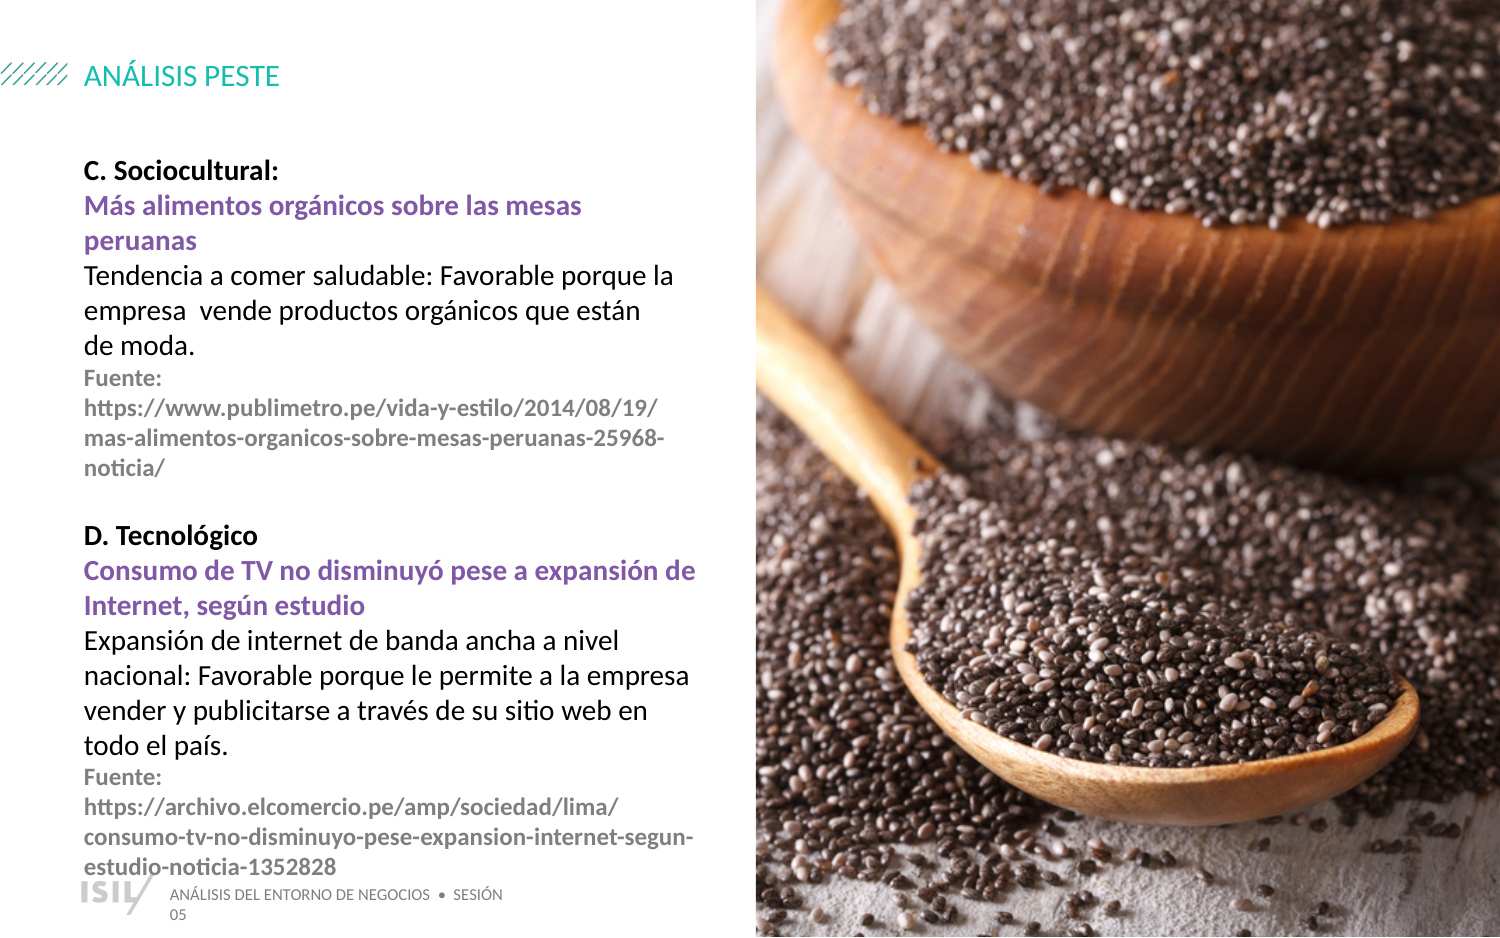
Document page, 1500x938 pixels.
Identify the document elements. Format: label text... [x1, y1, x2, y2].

text_box C. Sociocultural: Más alimentos orgánicos sobre las mesas peruanas Tendencia a comer saludable: Favorable porque la empresa vende productos orgánicos que están de moda. Fuente: https://www.publimetro.pe/vida-y-estilo/2014/08/19/mas-alimentos-organicos-sobre-mesas-peruanas-25968-noticia/ D. Tecnológico Consumo de TV no disminuyó pese a expansión de Internet, según estudio Expansión de internet de banda ancha a nivel nacional: Favorable porque le permite a la empresa vender y publicitarse a través de su sitio web en todo el país. Fuente: https://archivo.elcomercio.pe/amp/sociedad/lima/consumo-tv-no-disminuyo-pese-expansion-internet-segun-estudio-noticia-1352828 [83, 151, 697, 881]
text_box ANÁLISIS PESTE [83, 54, 403, 93]
picture [755, 0, 1500, 938]
picture [0, 62, 68, 86]
